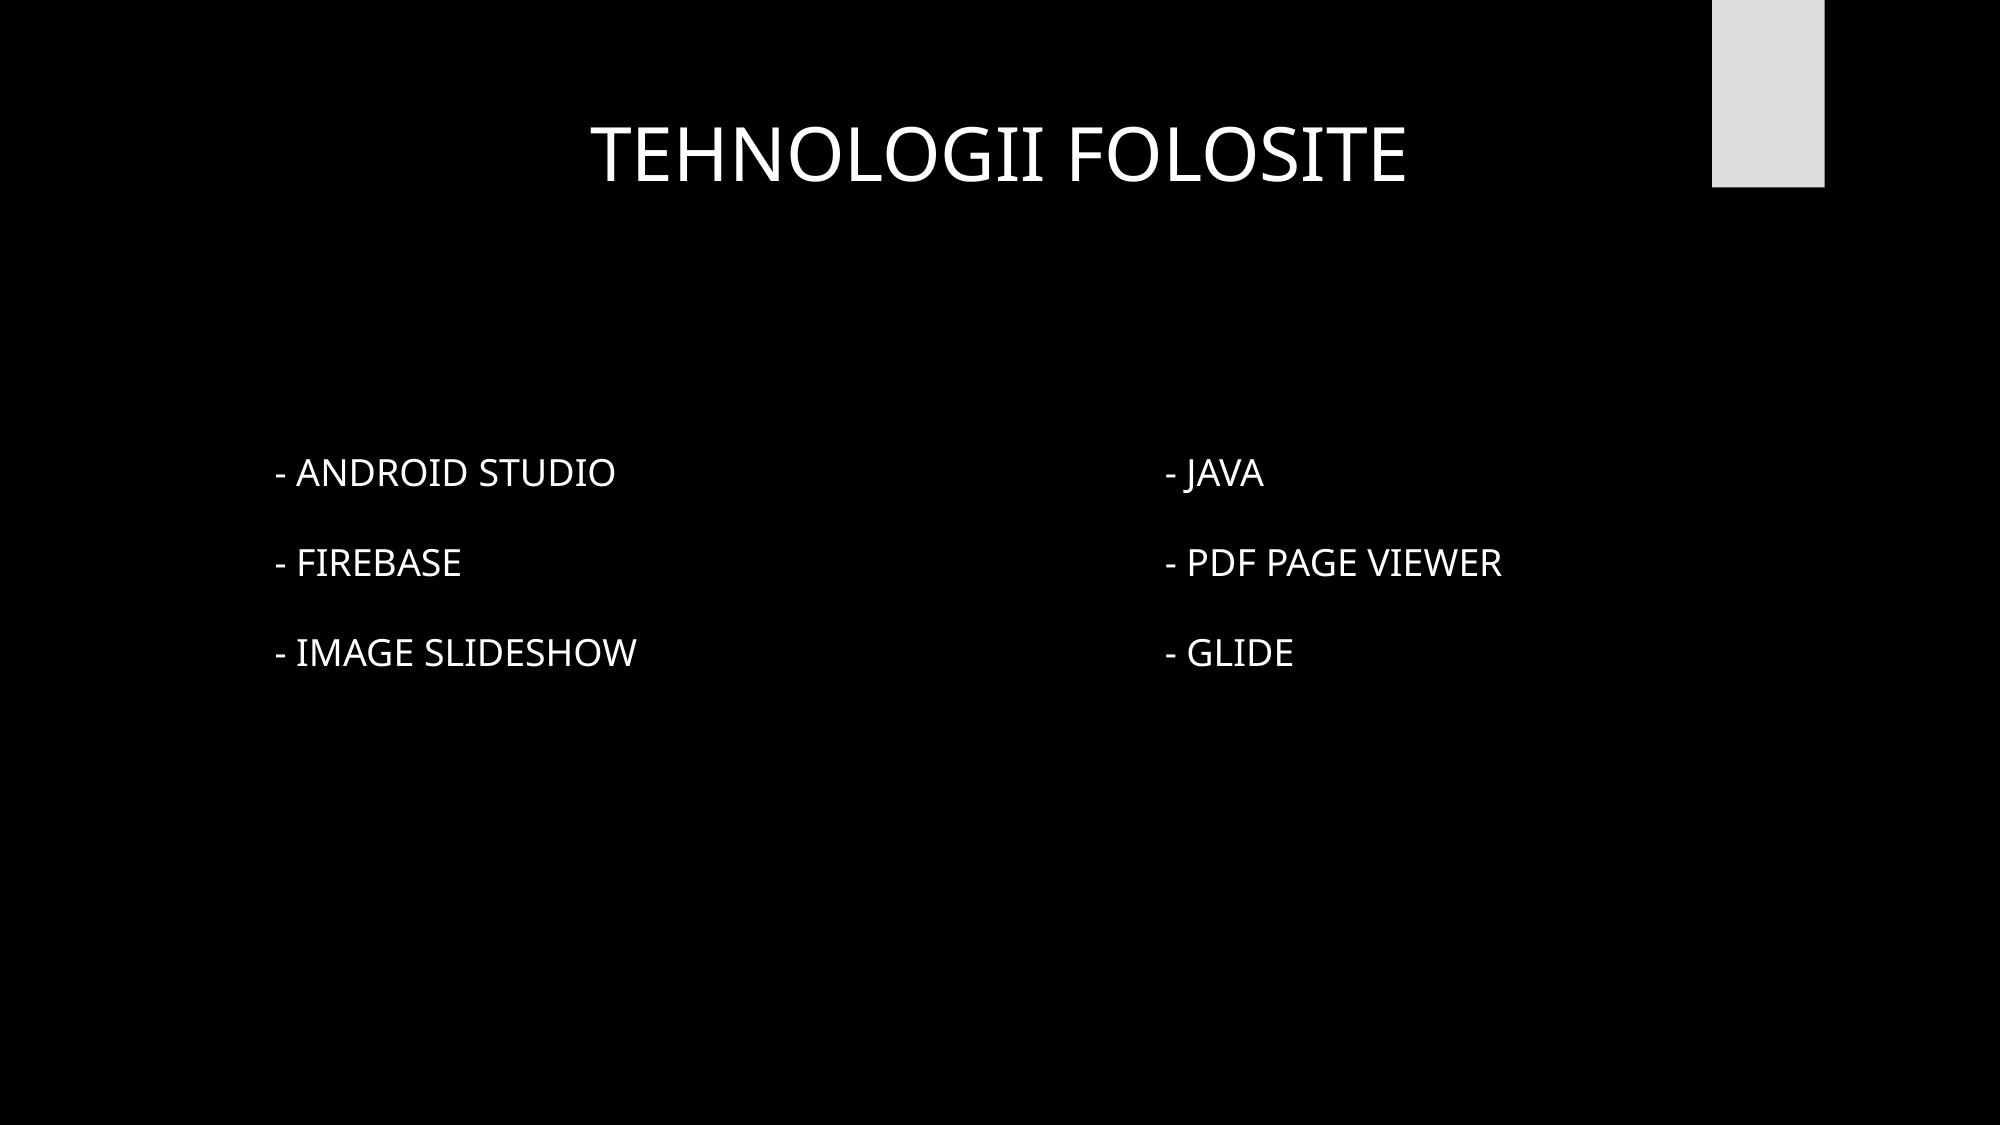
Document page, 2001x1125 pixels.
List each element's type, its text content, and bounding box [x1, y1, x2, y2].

text_box - JAVA - PDF PAGE VIEWER - GLIDE [999, 441, 1891, 681]
text_box - ANDROID STUDIO - FIREBASE - IMAGE SLIDESHOW [109, 441, 999, 681]
title TEHNOLOGII FOLOSITE [281, 92, 1719, 210]
